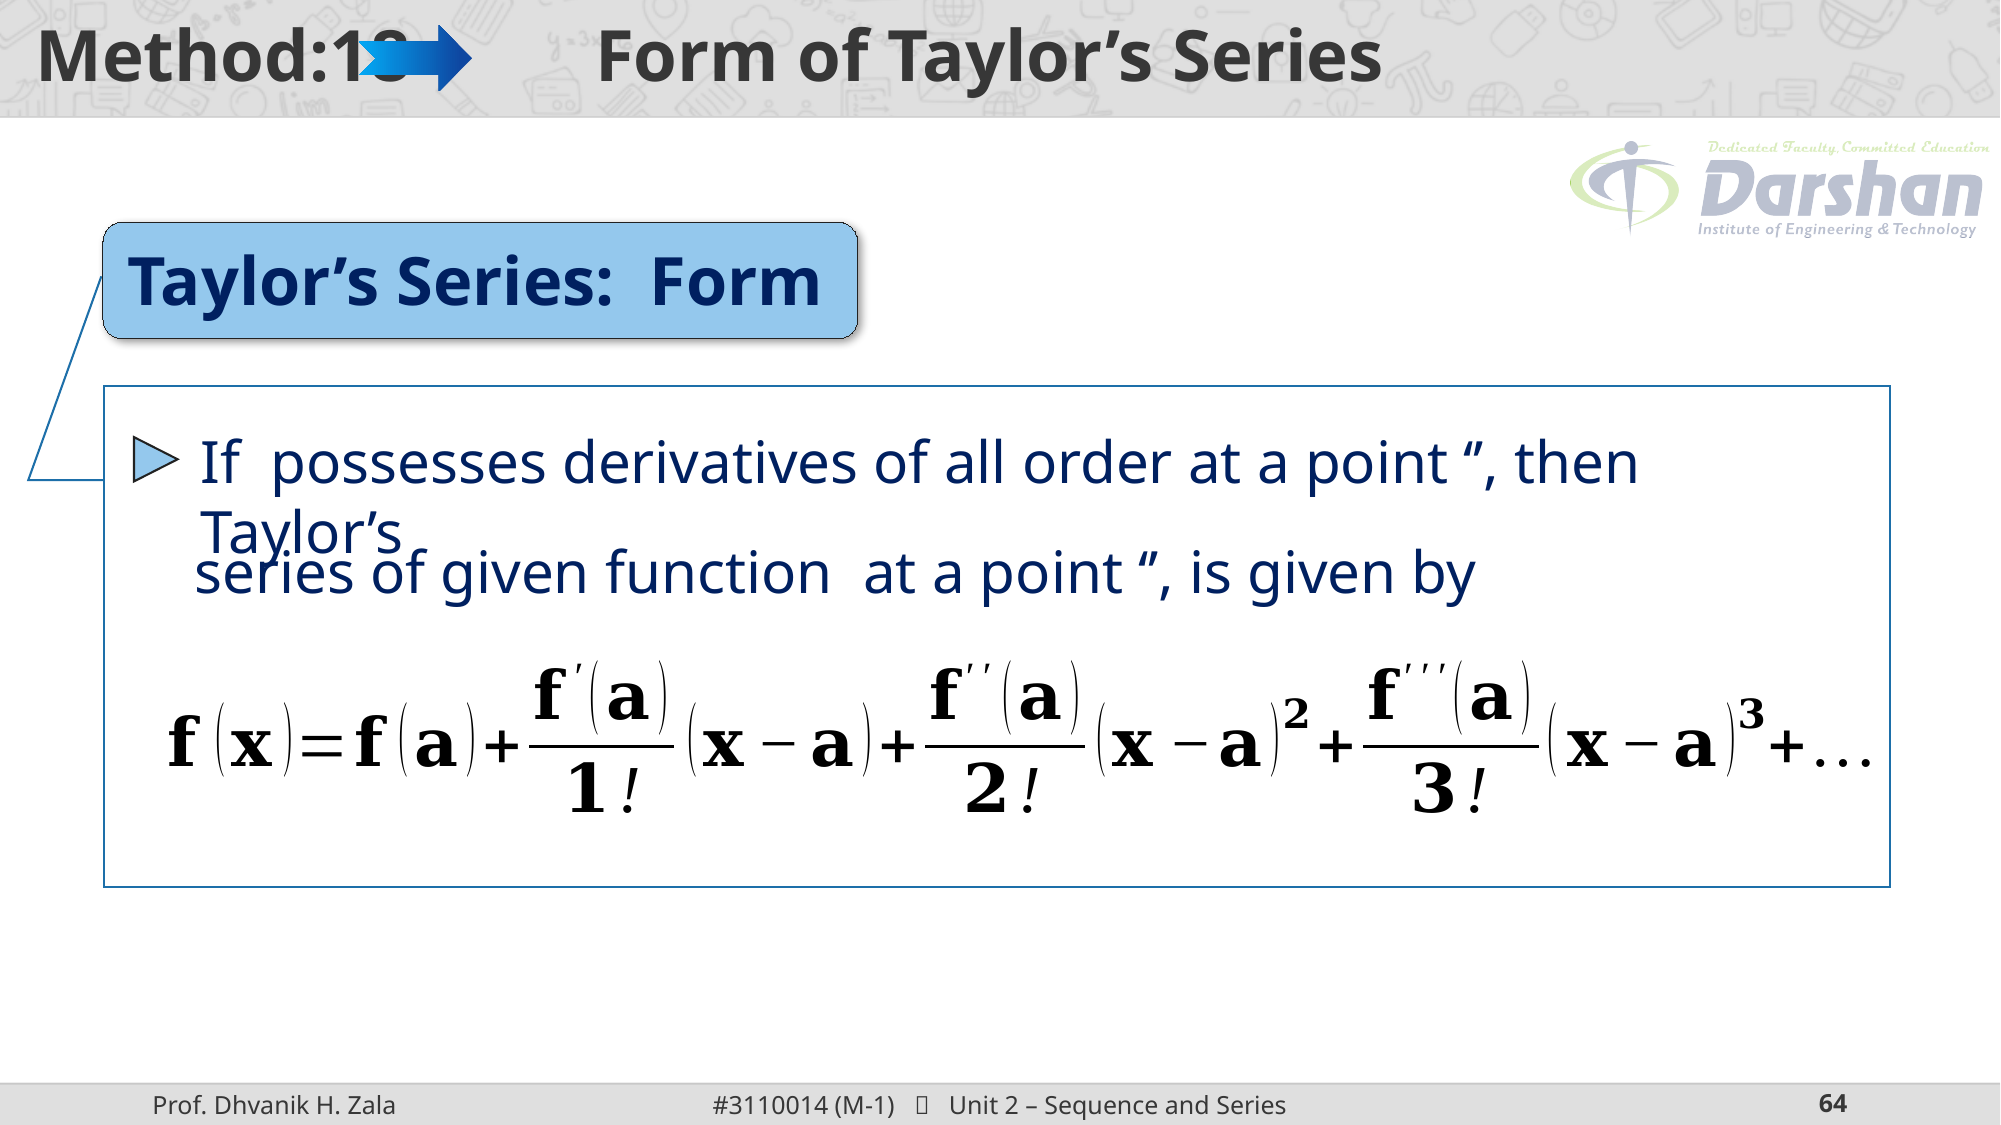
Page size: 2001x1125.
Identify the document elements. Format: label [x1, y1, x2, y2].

text_box [133, 417, 1796, 504]
text_box [101, 222, 858, 339]
text_box [26, 276, 1891, 888]
text_box [359, 25, 473, 92]
